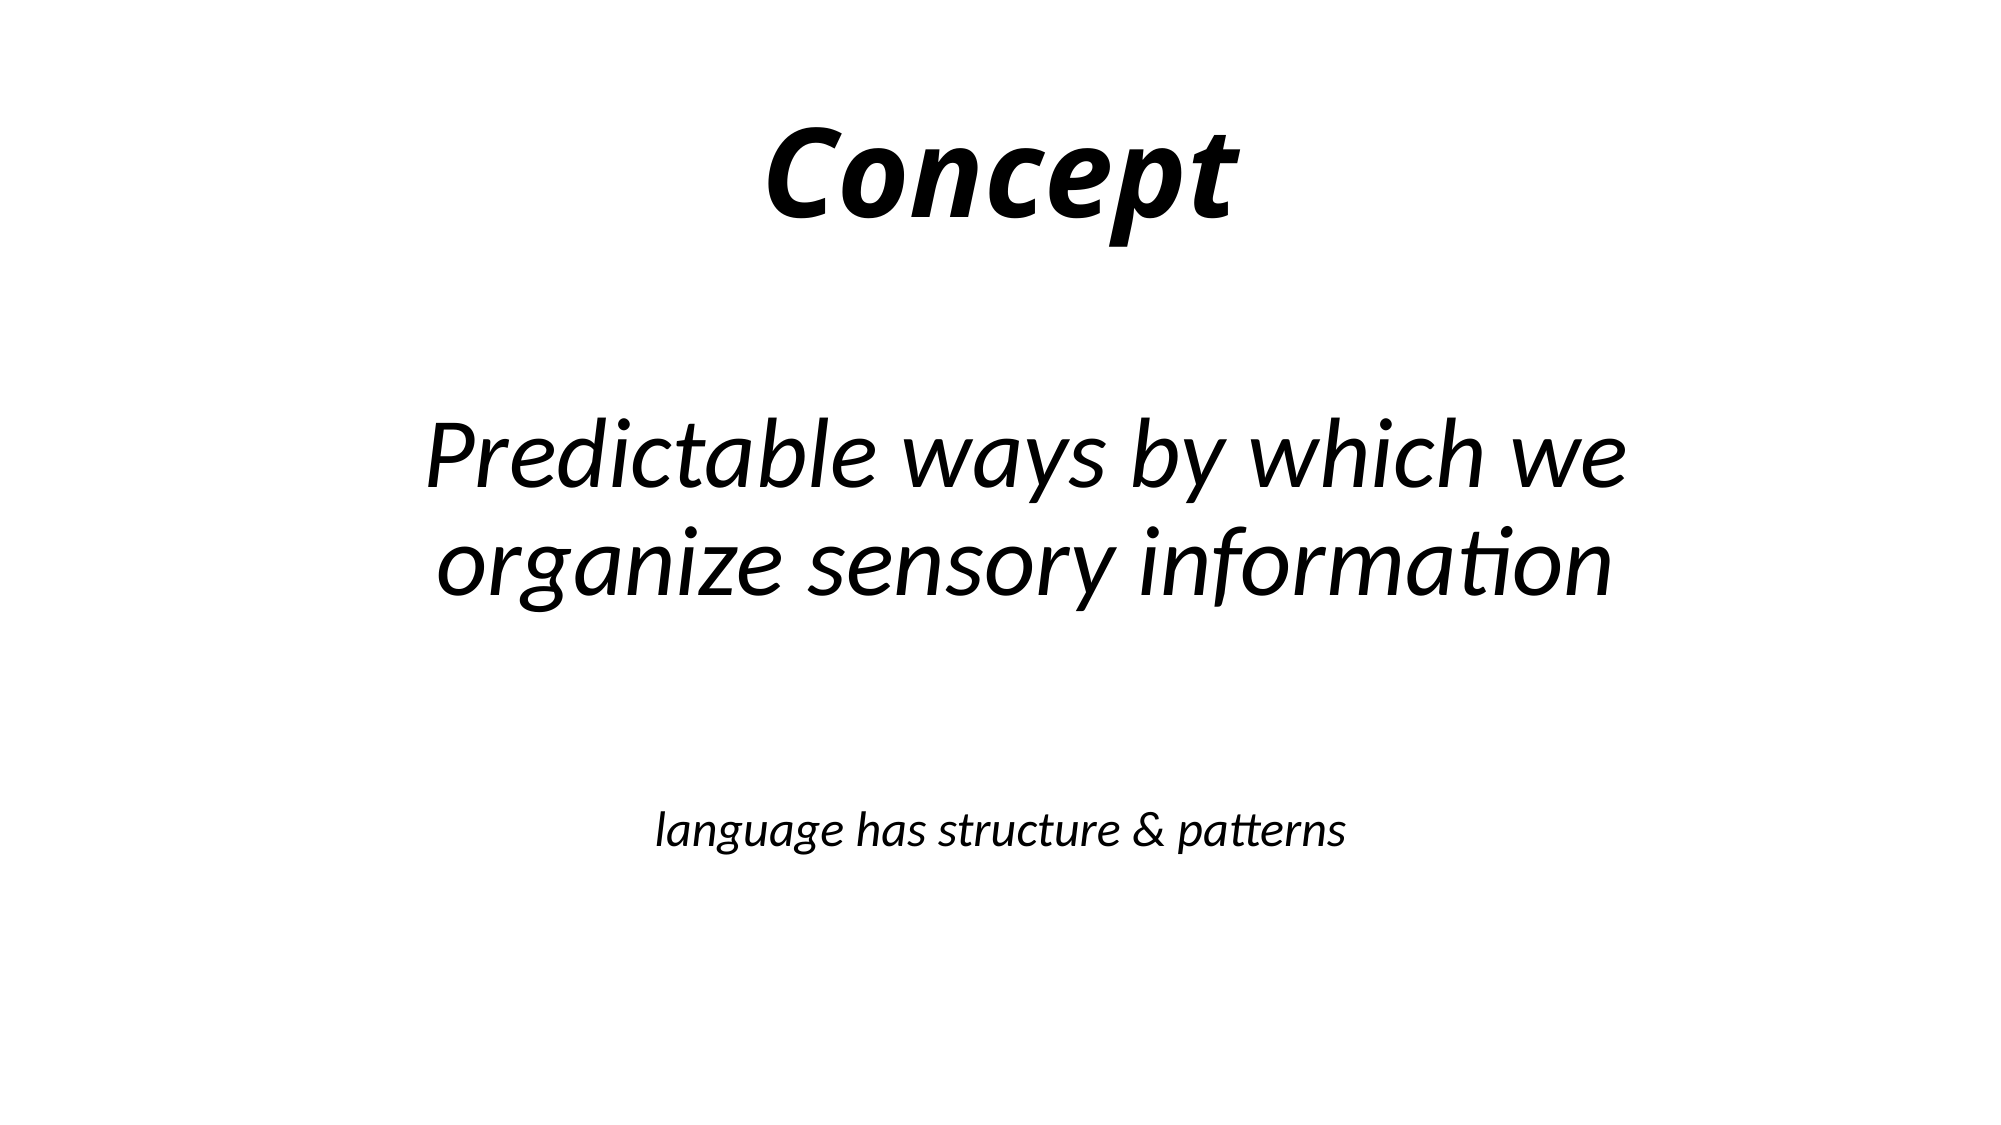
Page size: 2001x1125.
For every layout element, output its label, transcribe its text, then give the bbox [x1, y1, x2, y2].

text_box language has structure & patterns [346, 789, 1656, 864]
subtitle Predictable ways by which we organize sensory information [276, 393, 1777, 666]
text_box Concept [249, 102, 1750, 252]
